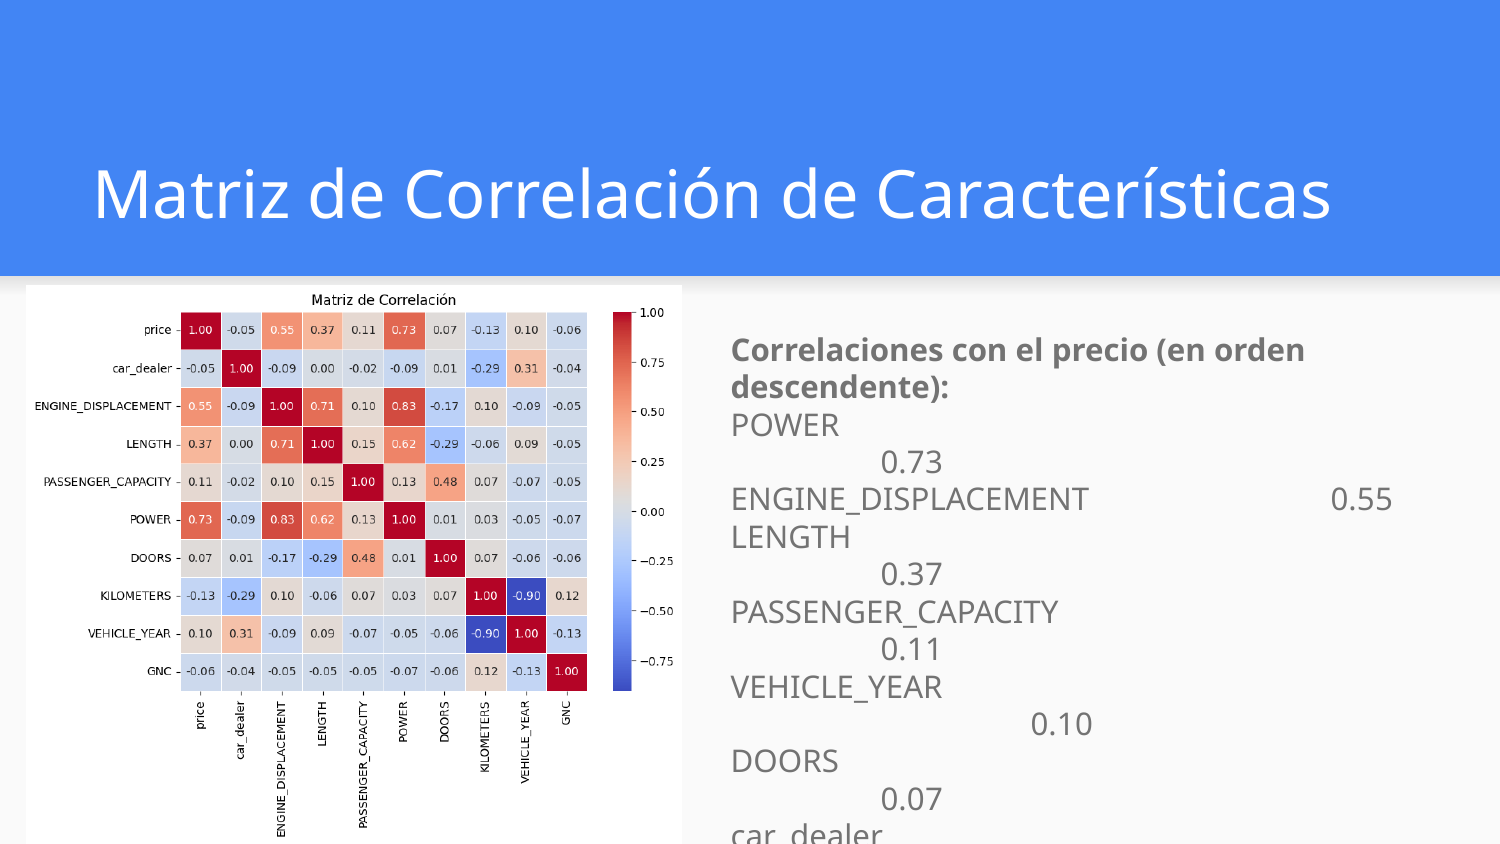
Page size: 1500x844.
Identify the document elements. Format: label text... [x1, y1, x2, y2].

text_box Correlaciones con el precio (en orden descendente): POWER 0.73 ENGINE_DISPLACEMENT 0.55 LENGTH 0.37 PASSENGER_CAPACITY 0.11 VEHICLE_YEAR 0.10 DOORS 0.07 car_dealer -0.05 GNC -0.06 KILOMETERS -0.13 [715, 314, 1486, 815]
picture [26, 285, 682, 844]
title Matriz de Correlación de Características [77, 121, 1427, 248]
